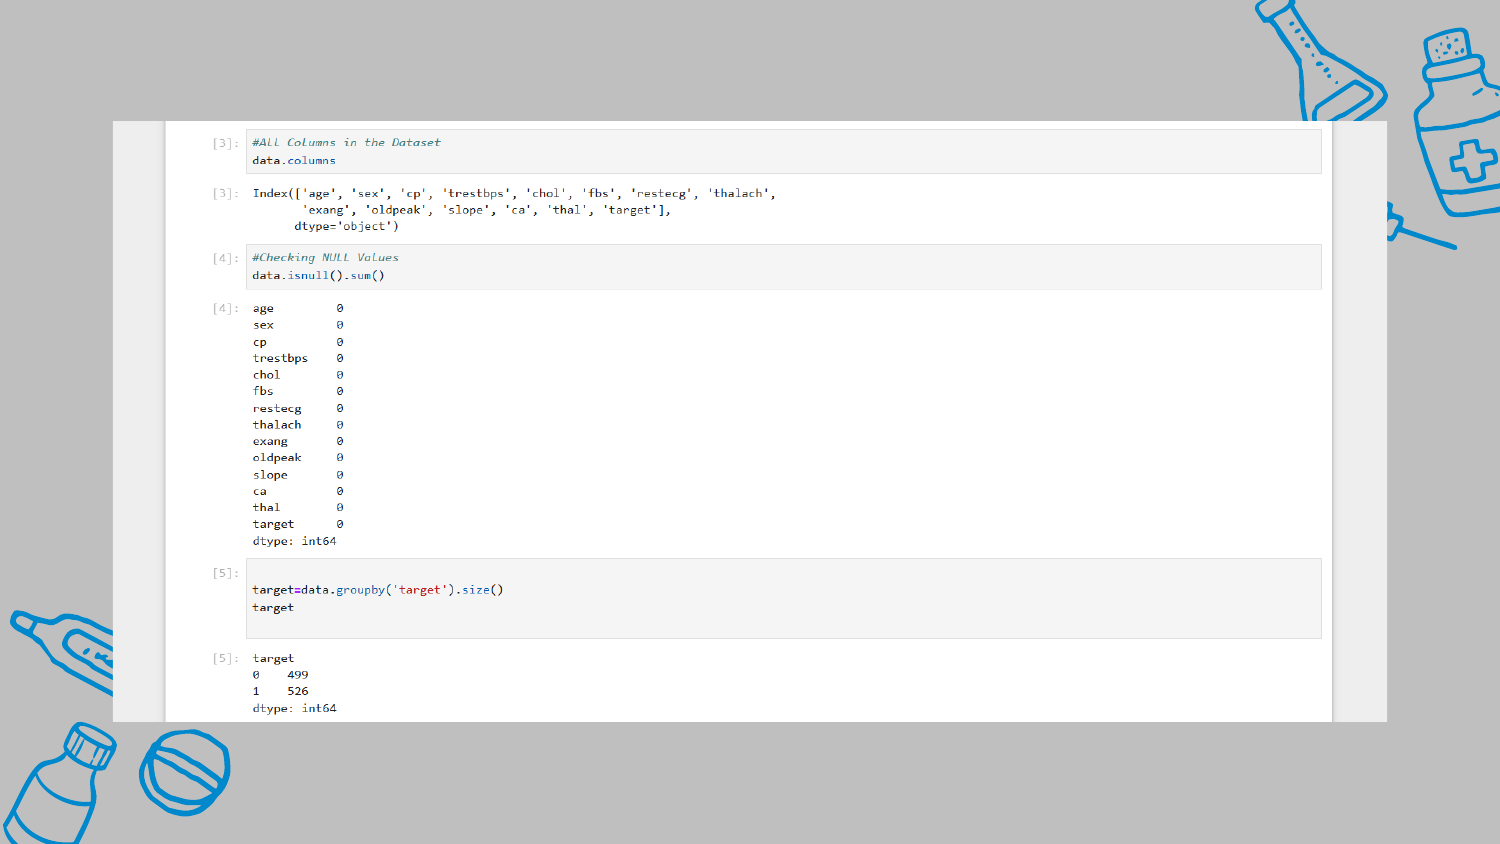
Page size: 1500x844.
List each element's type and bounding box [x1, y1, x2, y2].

picture [112, 120, 1389, 723]
